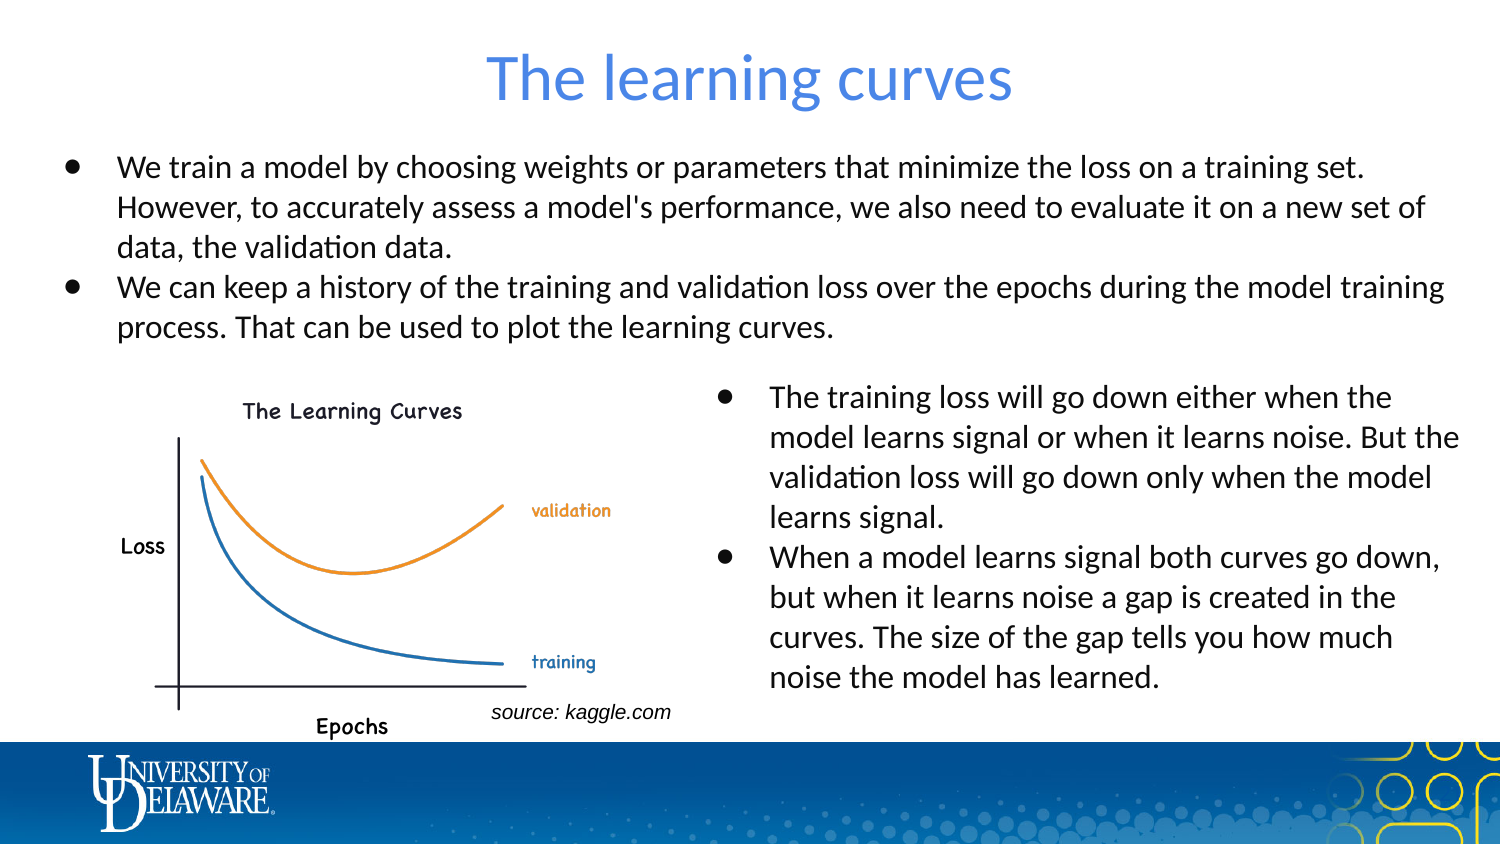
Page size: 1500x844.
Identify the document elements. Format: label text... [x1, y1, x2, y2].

text_box source: kaggle.com [639, 685, 794, 736]
title The learning curves [51, 19, 1449, 119]
list We train a model by choosing weights or parameters that minimize the loss on a training set. However, to accurately assess a model's performance, we also need to evaluate it on a new set of data, the validation data. We can keep a history of the training and validation loss over the epochs during the model training process. That can be used to plot the learning curves. [26, 130, 1467, 399]
list The training loss will go down either when the model learns signal or when it learns noise. But the validation loss will go down only when the model learns signal. When a model learns signal both curves go down, but when it learns noise a gap is created in the curves. The size of the gap tells you how much noise the model has learned. [679, 360, 1481, 763]
slide_number 20 [1387, 763, 1478, 828]
picture [0, 0, 1500, 844]
